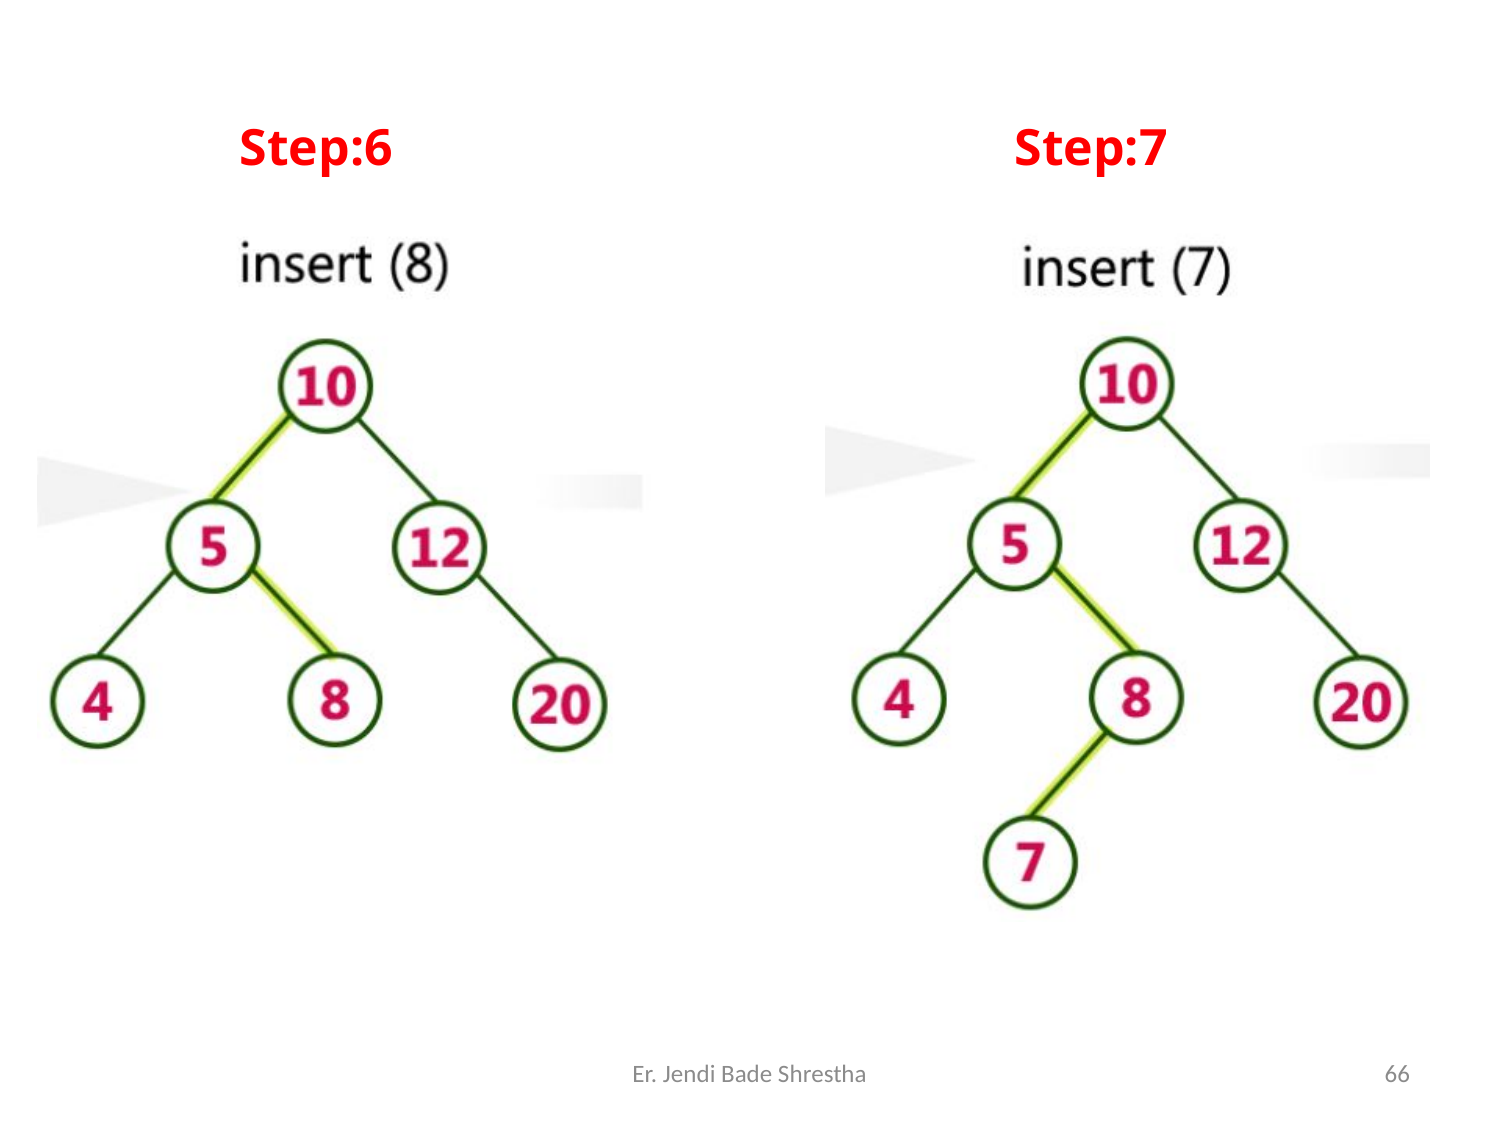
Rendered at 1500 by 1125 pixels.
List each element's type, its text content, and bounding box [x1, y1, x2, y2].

text_box Step:6 [224, 108, 525, 183]
footer Er. Jendi Bade Shrestha [512, 1042, 988, 1103]
slide_number 66 [1074, 1042, 1425, 1103]
text_box Step:7 [999, 108, 1300, 183]
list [37, 212, 658, 771]
picture [824, 222, 1430, 922]
